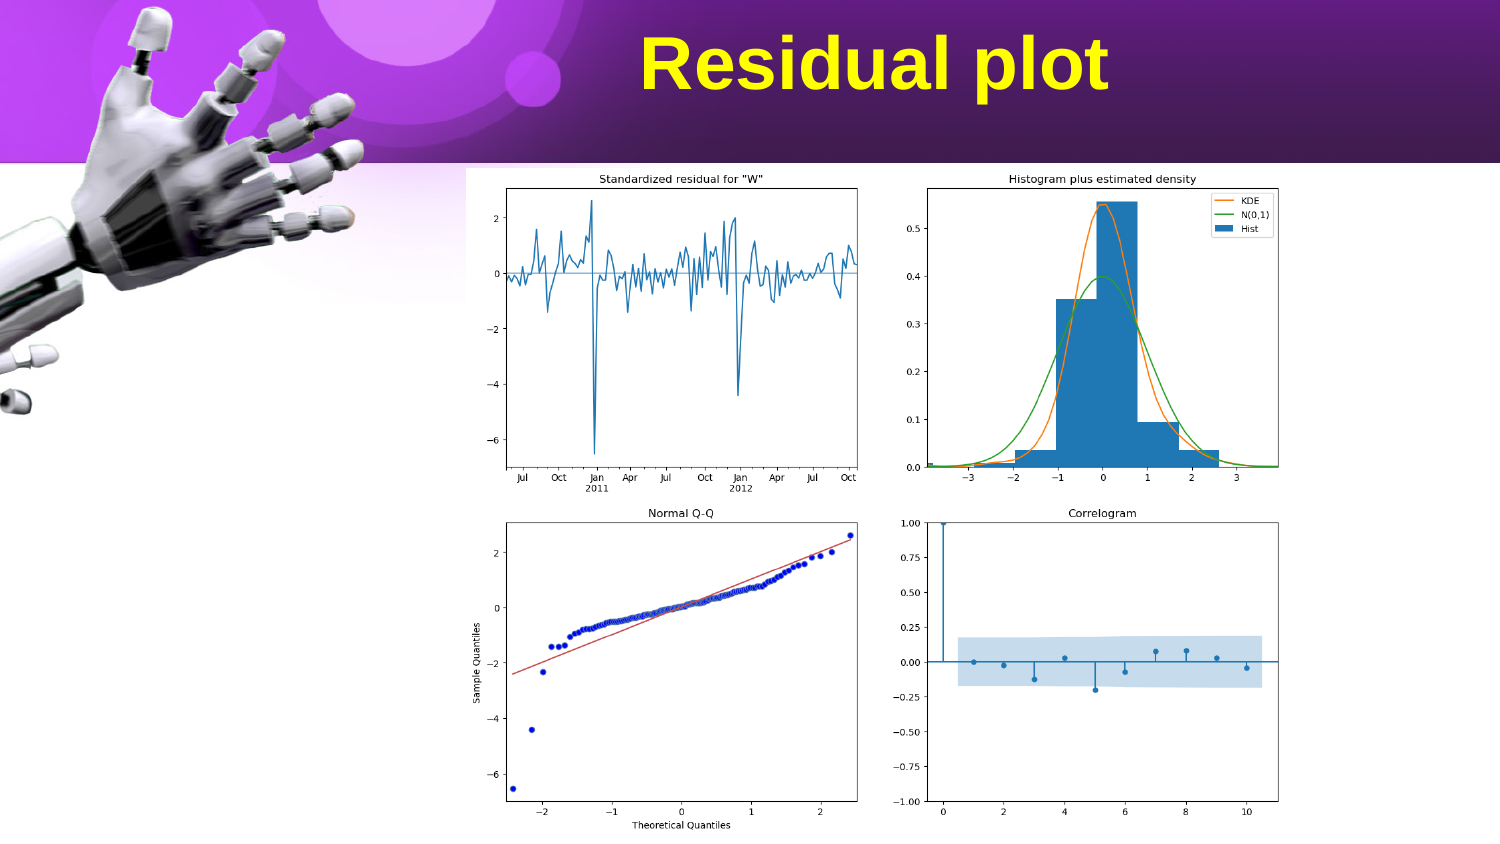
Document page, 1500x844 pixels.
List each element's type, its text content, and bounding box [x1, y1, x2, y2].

picture [0, 0, 1500, 844]
title Residual plot [349, 0, 1402, 119]
